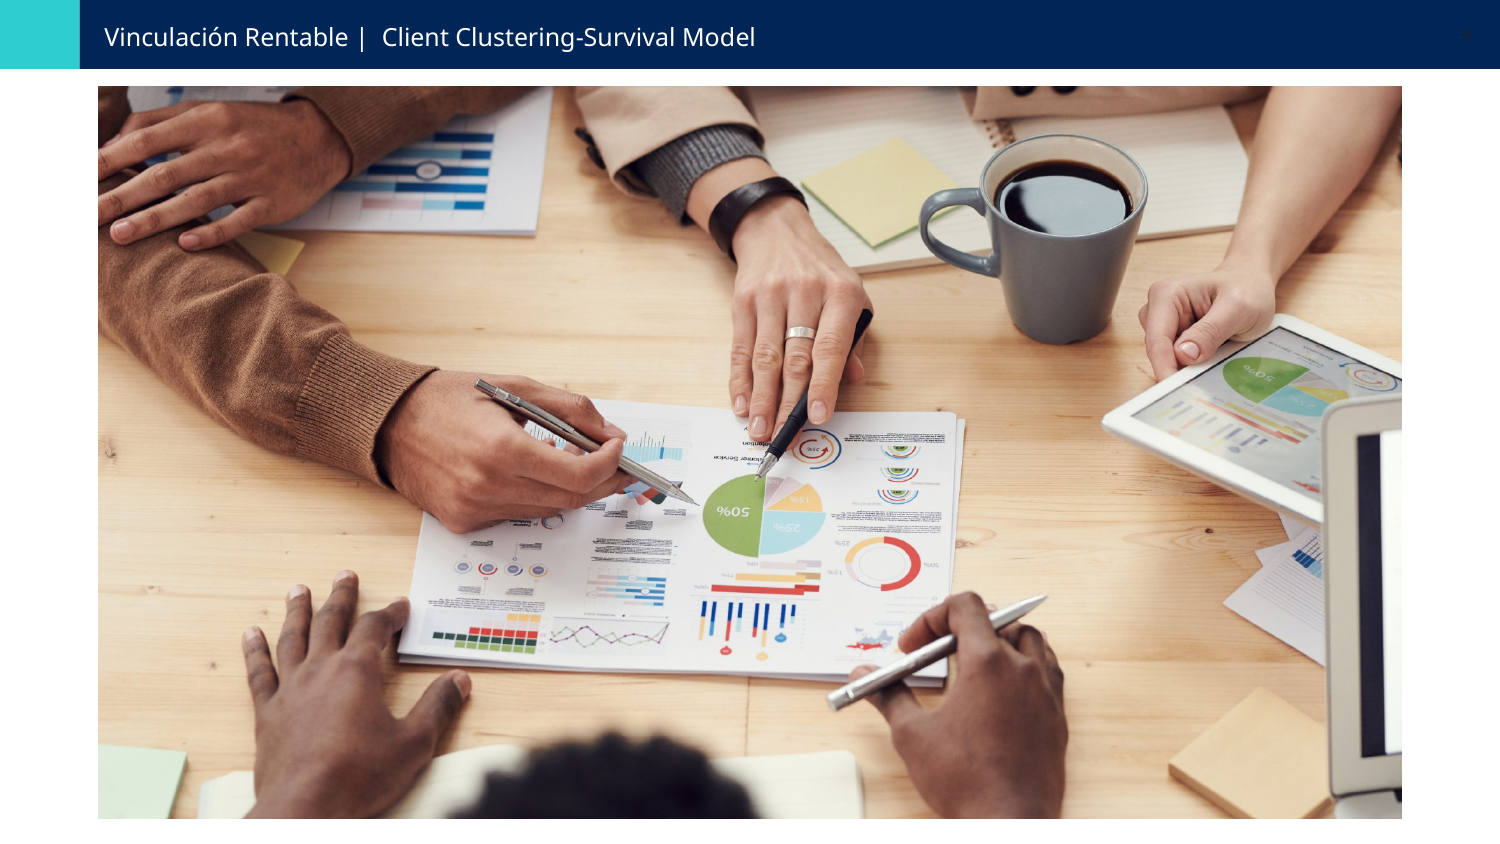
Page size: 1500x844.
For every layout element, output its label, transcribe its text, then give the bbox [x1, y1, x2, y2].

picture [98, 85, 1402, 819]
list Vinculación Rentable | Client Clustering-Survival Model [90, 7, 1271, 62]
